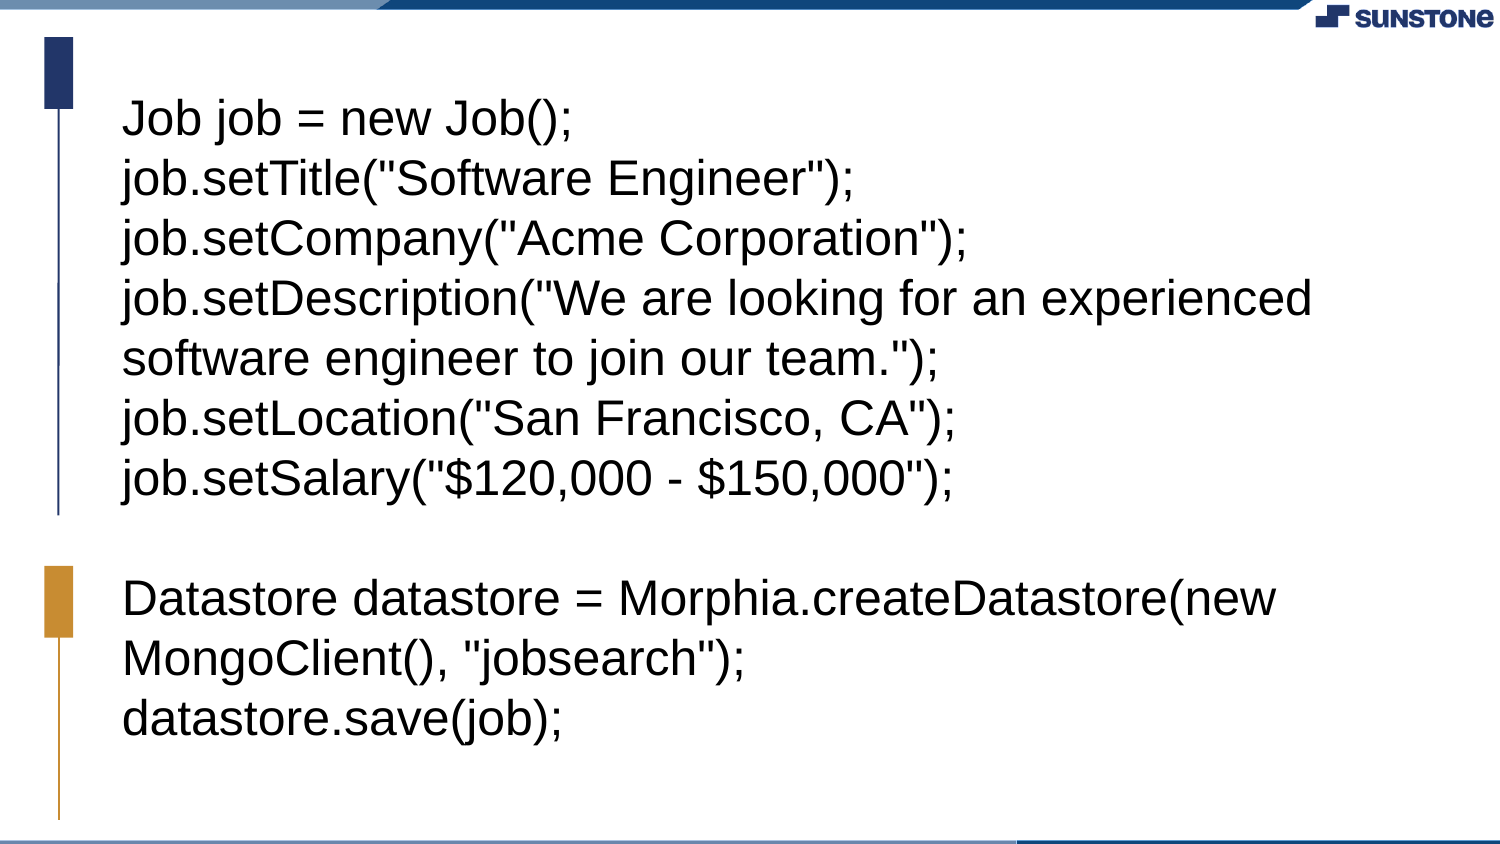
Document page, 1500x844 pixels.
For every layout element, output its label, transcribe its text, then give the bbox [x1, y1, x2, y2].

picture [0, 0, 1500, 844]
text_box Job job = new Job(); job.setTitle("Software Engineer"); job.setCompany("Acme Corporation"); job.setDescription("We are looking for an experienced software engineer to join our team."); job.setLocation("San Francisco, CA"); job.setSalary("$120,000 - $150,000"); Datastore datastore = Morphia.createDatastore(new MongoClient(), "jobsearch"); datastore.save(job); [106, 77, 1423, 753]
